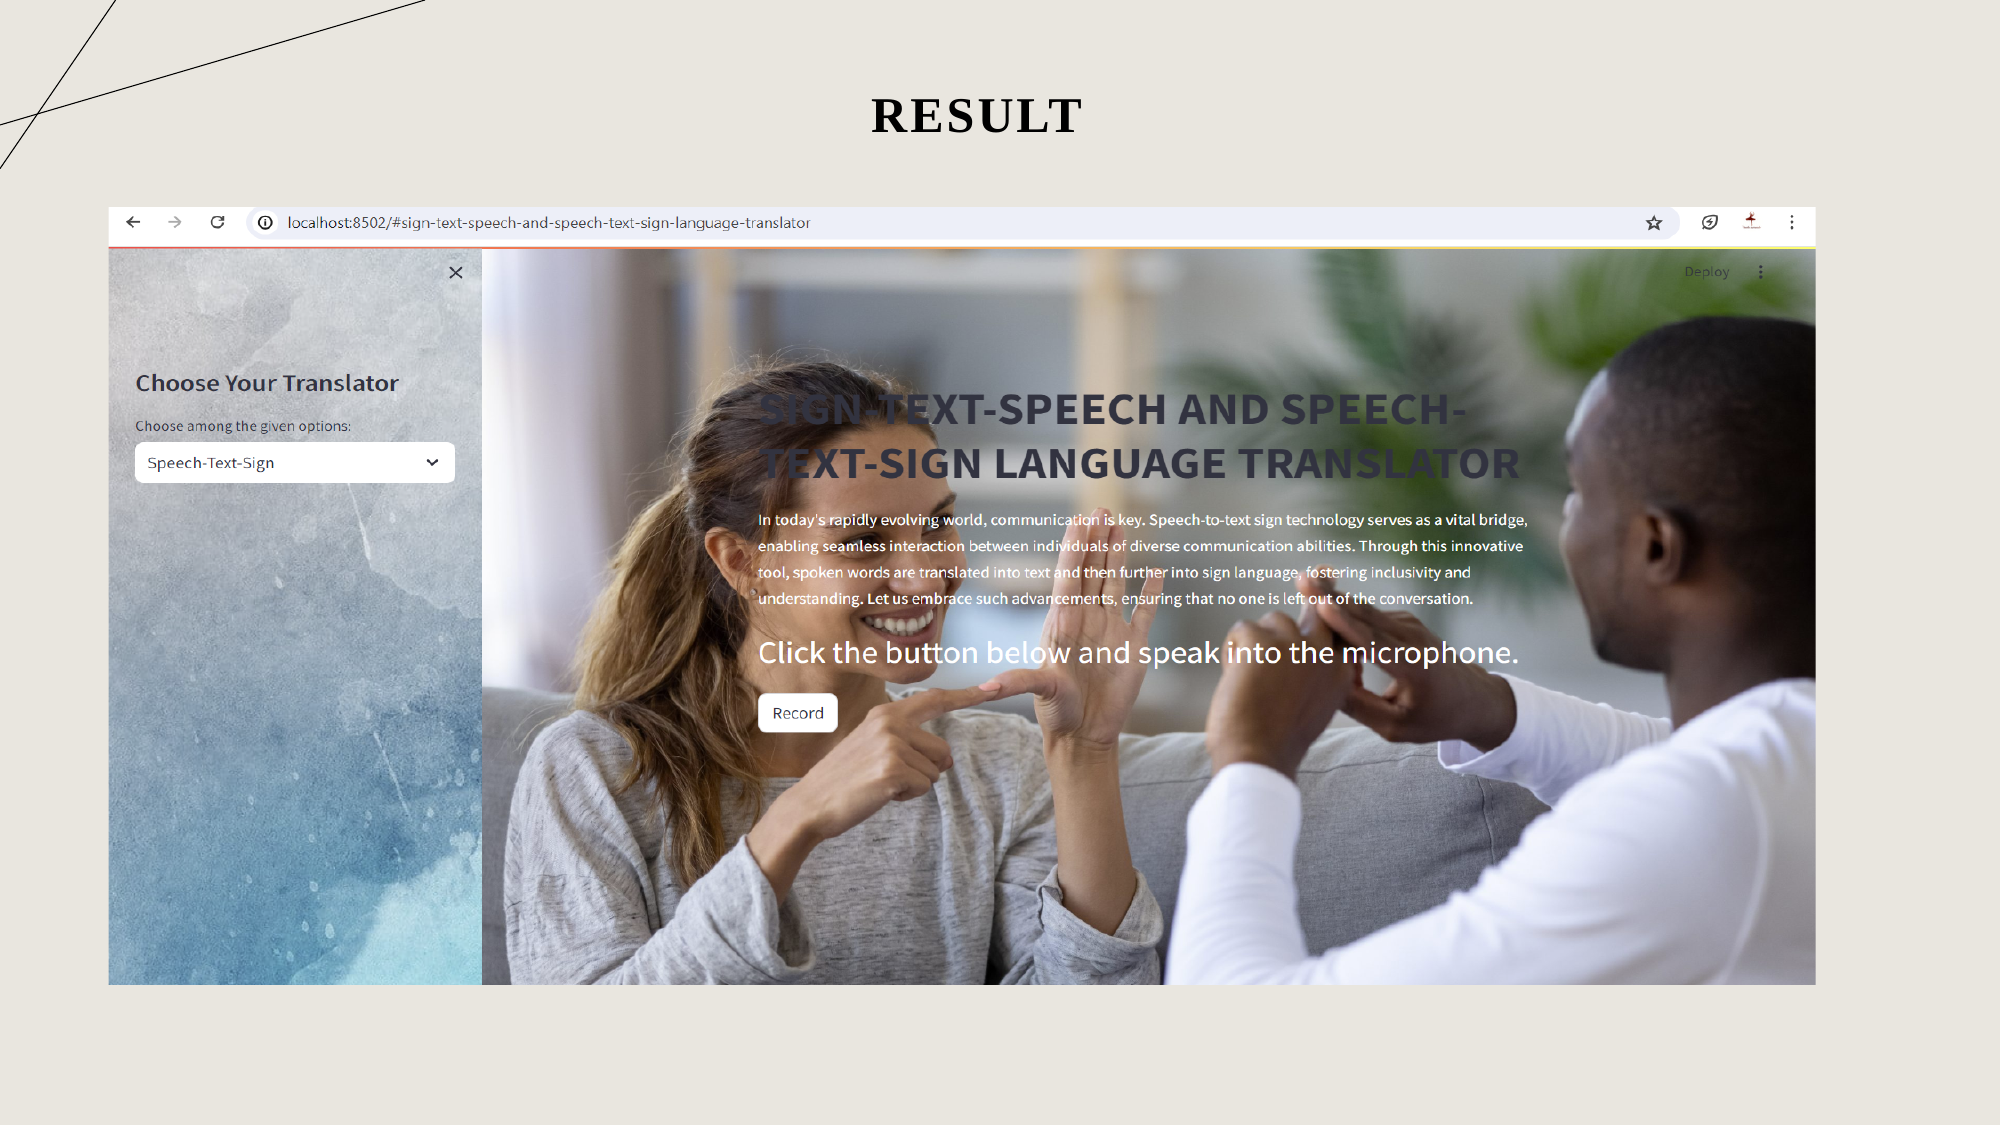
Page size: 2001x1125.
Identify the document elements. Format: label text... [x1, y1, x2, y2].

picture [108, 207, 1816, 985]
title RESULT [137, 59, 1816, 174]
